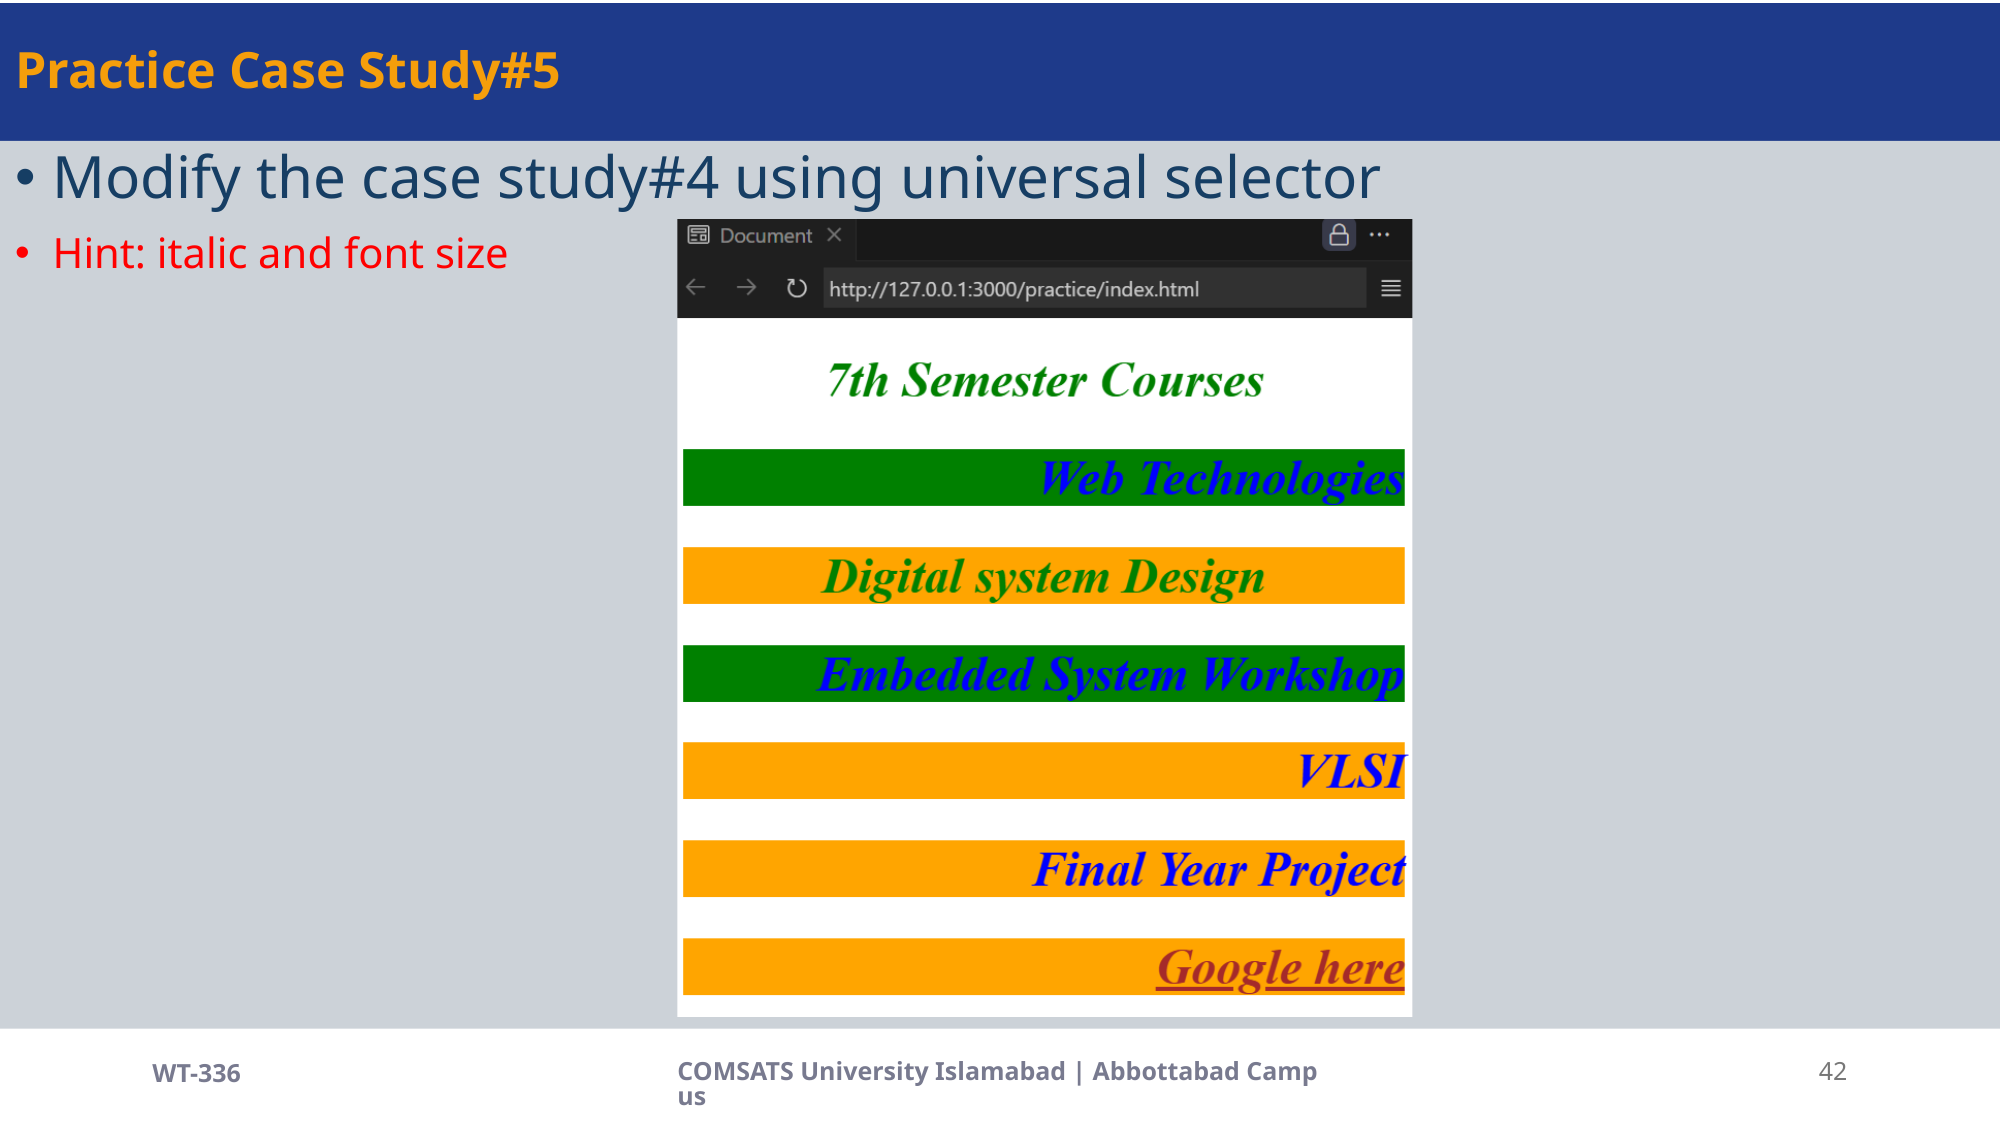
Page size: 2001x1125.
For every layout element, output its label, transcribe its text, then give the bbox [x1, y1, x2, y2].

title Practice Case Study#5 [0, 3, 2000, 140]
slide_number WT-336 [137, 1042, 588, 1103]
slide_number 42 [1412, 1042, 1863, 1103]
list Modify the case study#4 using universal selector Hint: italic and font size [0, 140, 2000, 1029]
footer COMSATS University Islamabad | Abbottabad Campus [662, 1042, 1338, 1103]
picture [676, 219, 1413, 1017]
